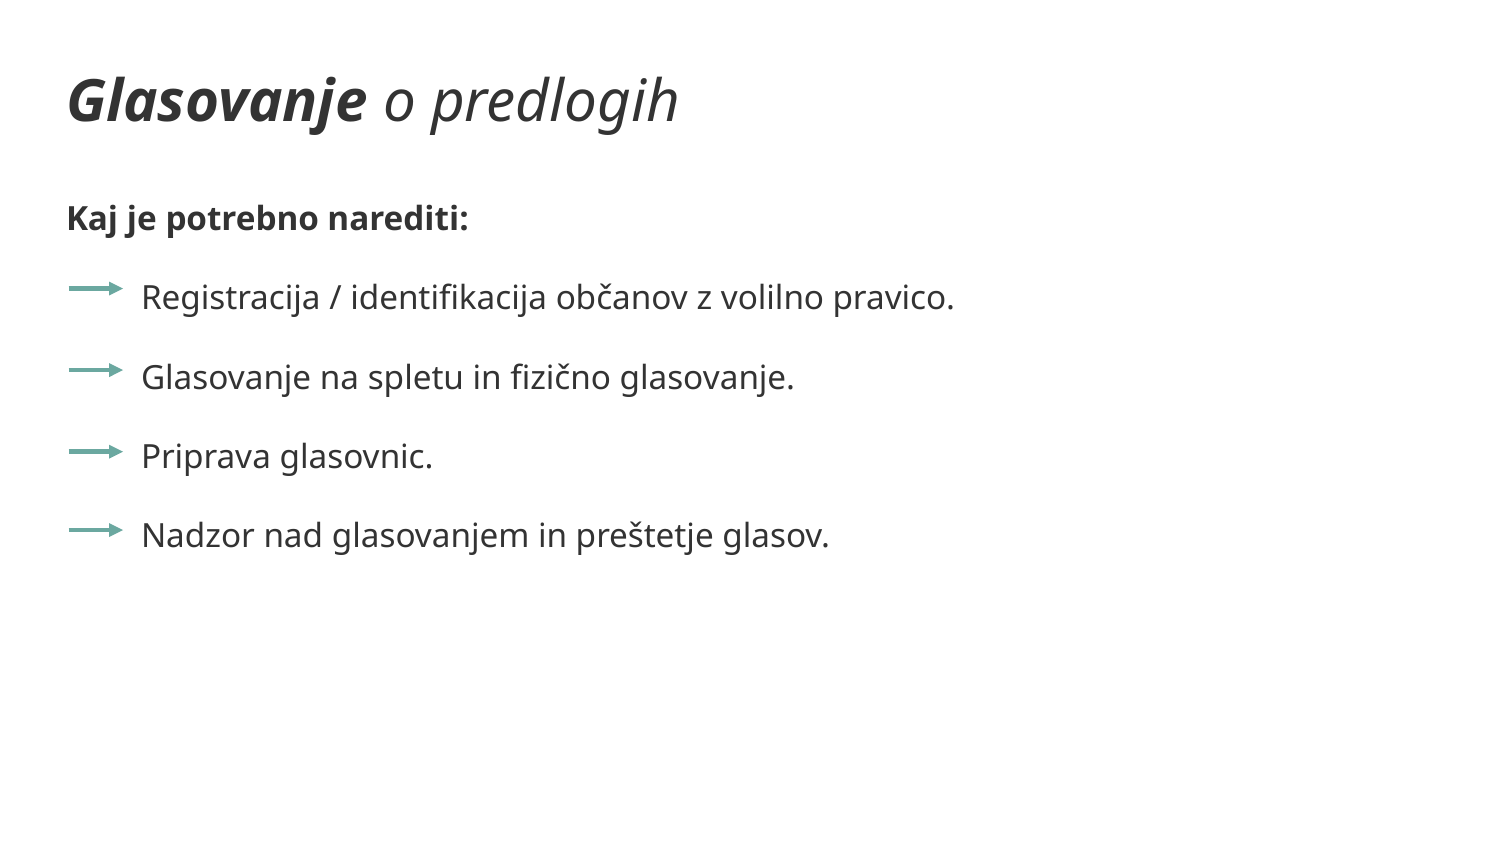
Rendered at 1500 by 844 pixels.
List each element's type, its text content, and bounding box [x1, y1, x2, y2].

list Kaj je potrebno narediti: Registracija / identifikacija občanov z volilno pravico. Glasovanje na spletu in fizično glasovanje. Priprava glasovnic. Nadzor nad glasovanjem in preštetje glasov. [51, 176, 1449, 737]
title Glasovanje o predlogih [51, 48, 1449, 142]
